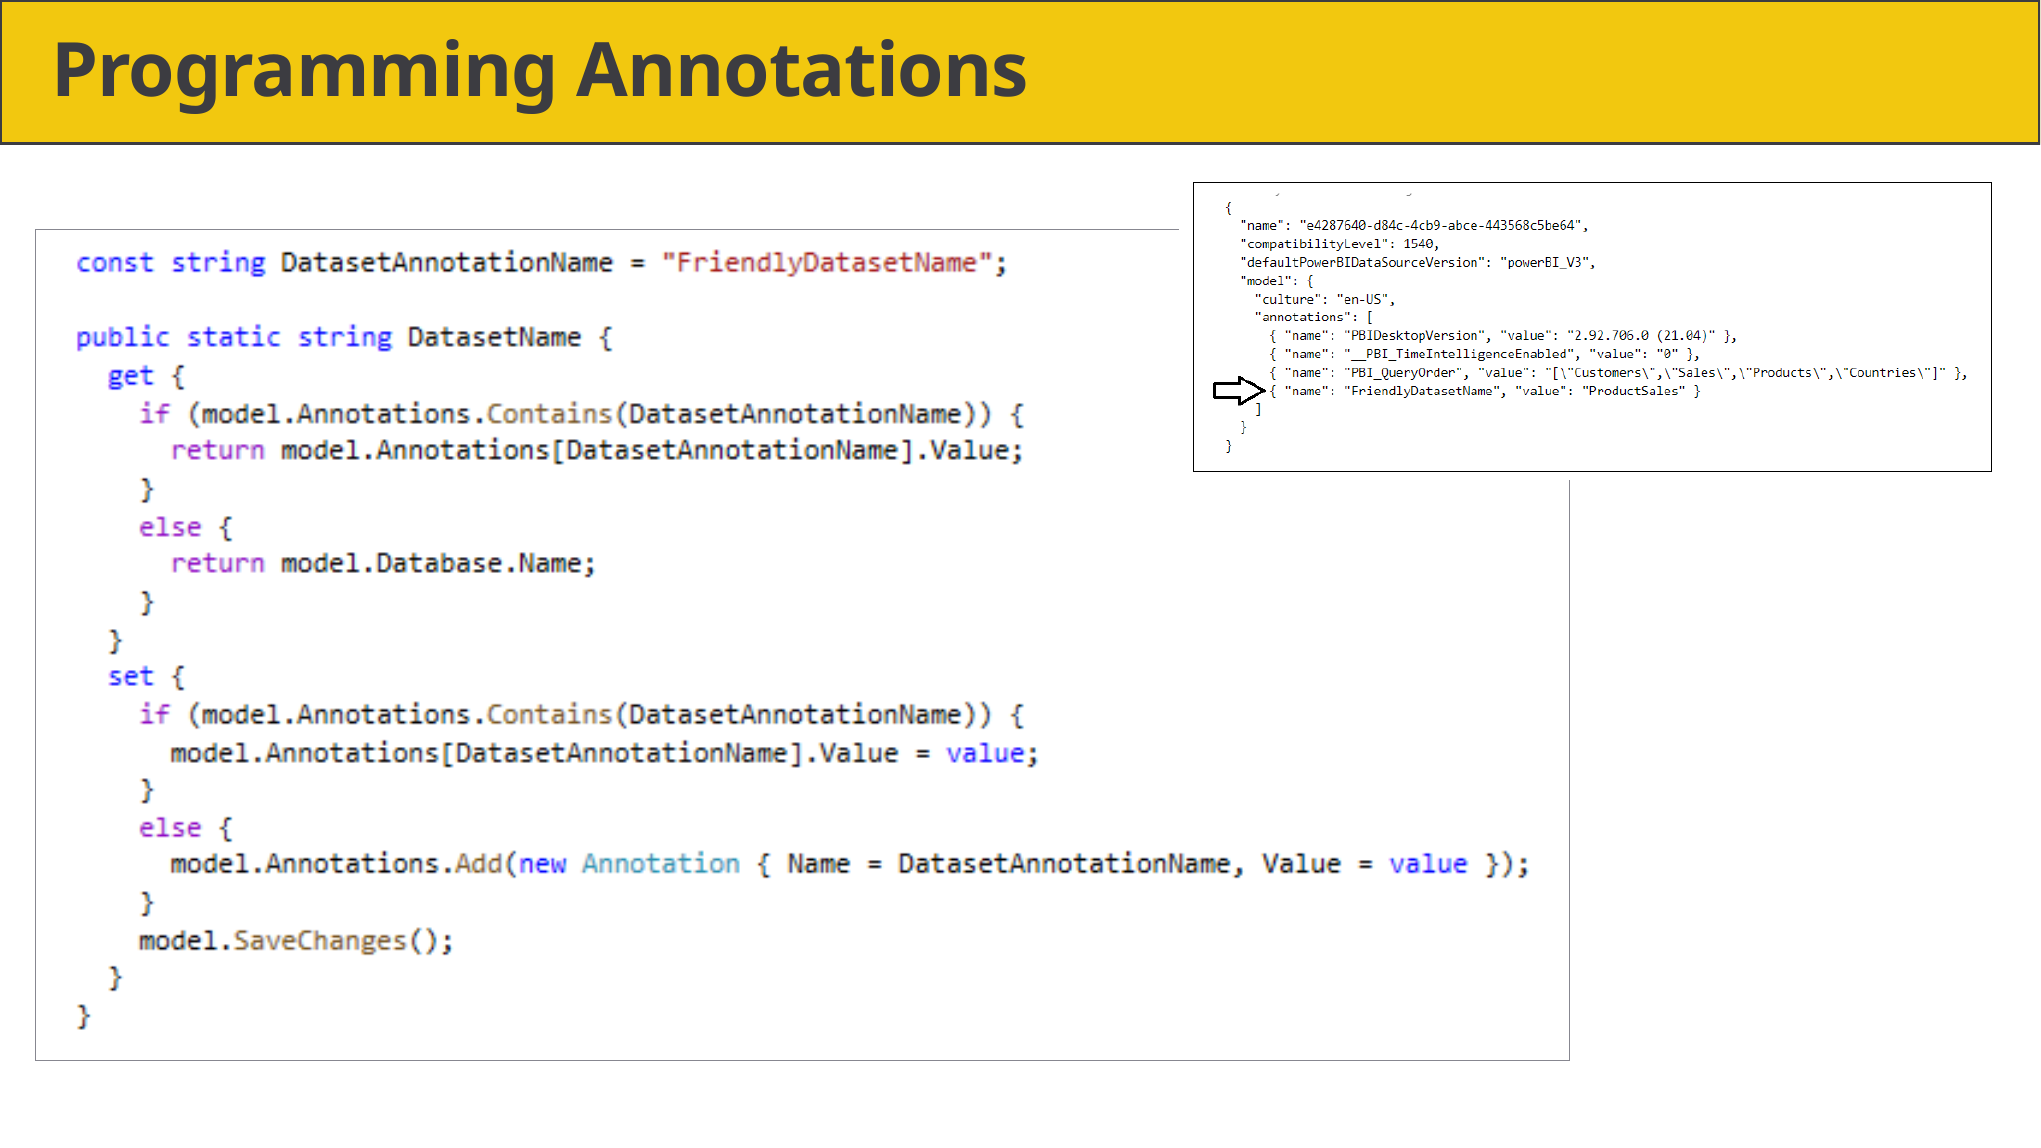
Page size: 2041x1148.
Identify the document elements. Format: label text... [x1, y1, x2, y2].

title Programming Annotations [51, 31, 1988, 113]
picture [35, 168, 1999, 1062]
